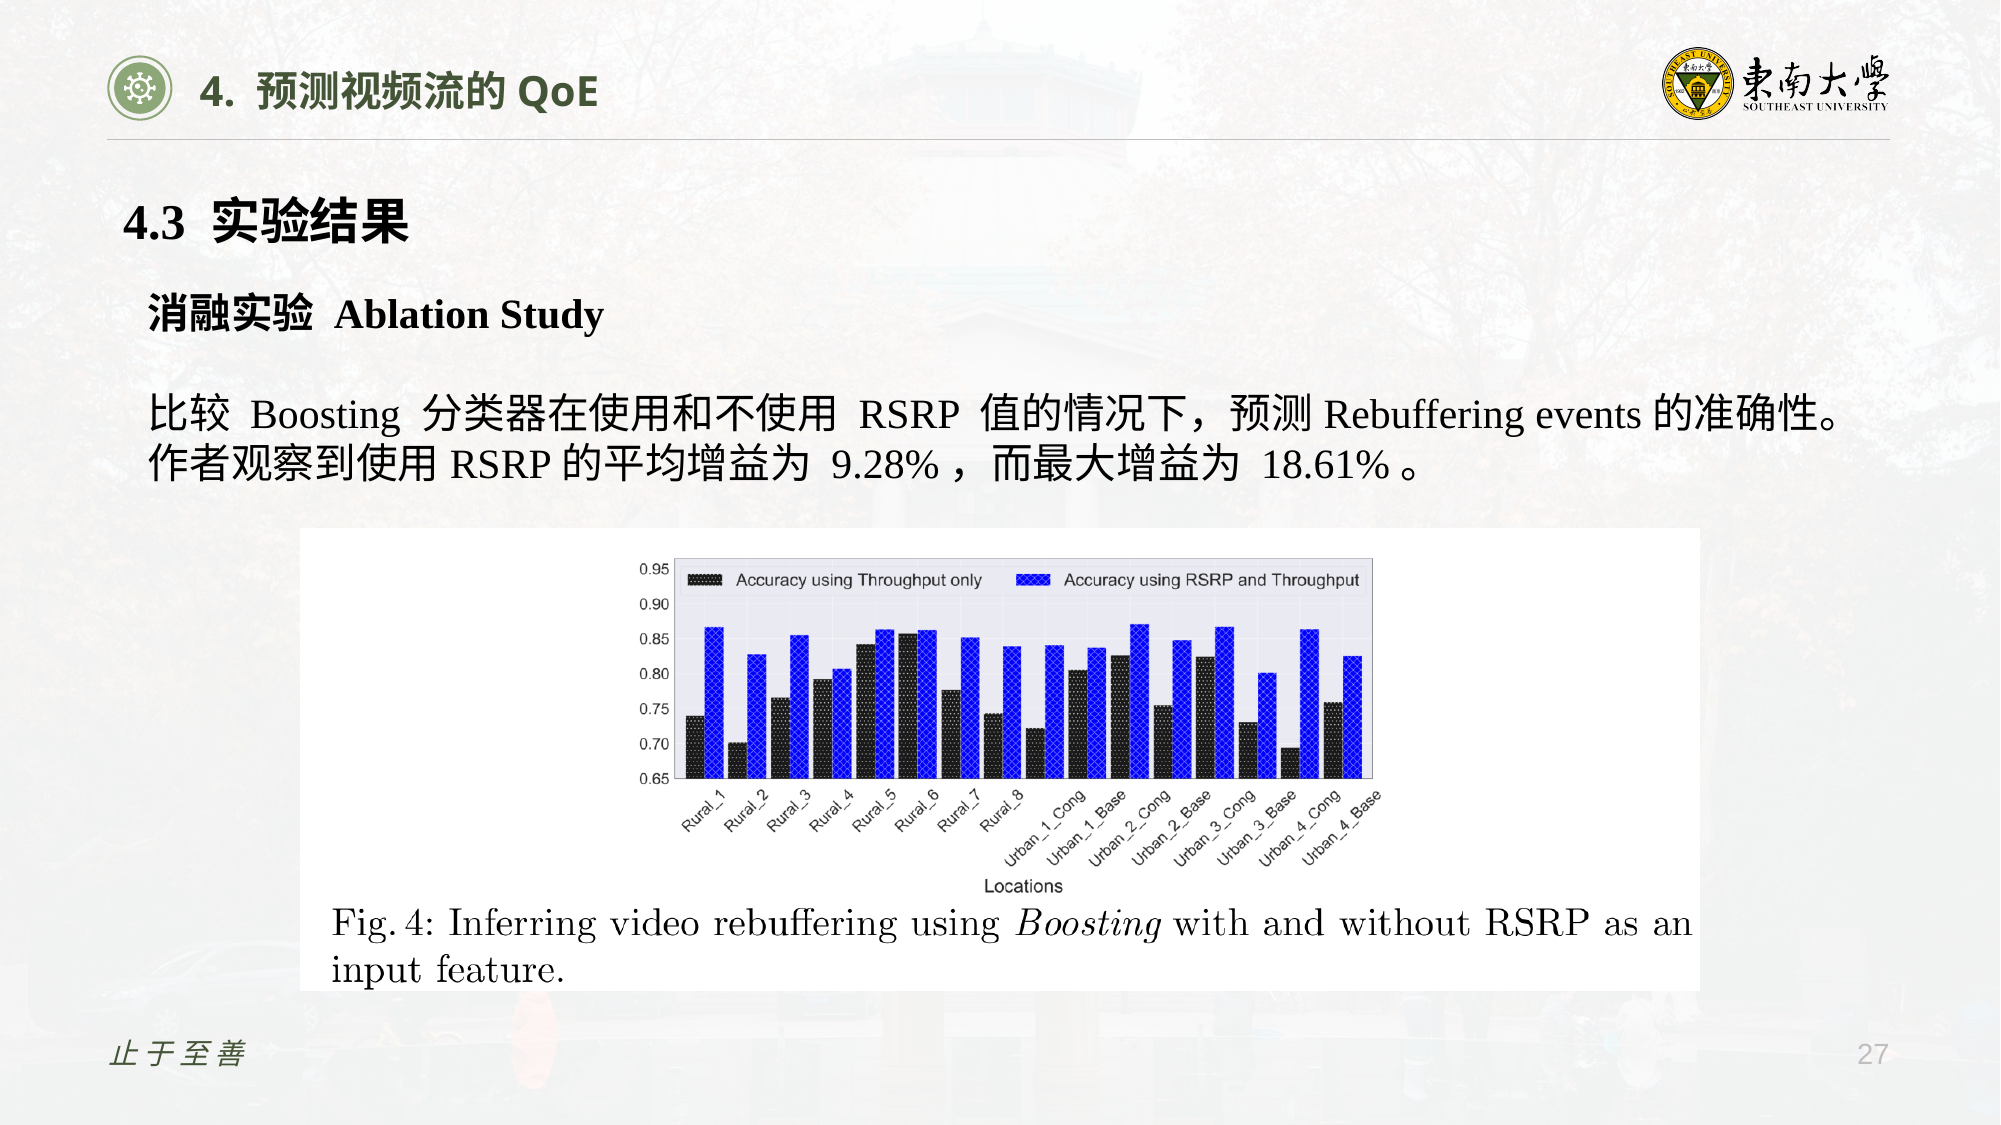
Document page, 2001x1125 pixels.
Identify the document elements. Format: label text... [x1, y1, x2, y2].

text_box 消融实验 Ablation Study 比较 Boosting 分类器在使用和不使用 RSRP 值的情况下，预测Rebuffering events的准确性。 作者观察到使用RSRP的平均增益为 9.28%，而最大增益为 18.61%。 [132, 279, 1868, 495]
slide_number 止于至善 [108, 1022, 657, 1083]
list 4. 预测视频流的QoE [199, 56, 1663, 123]
text_box 4.3 实验结果 [108, 182, 1313, 257]
picture [1662, 47, 1889, 120]
picture [299, 528, 1700, 991]
slide_number 27 [1439, 1022, 1890, 1083]
